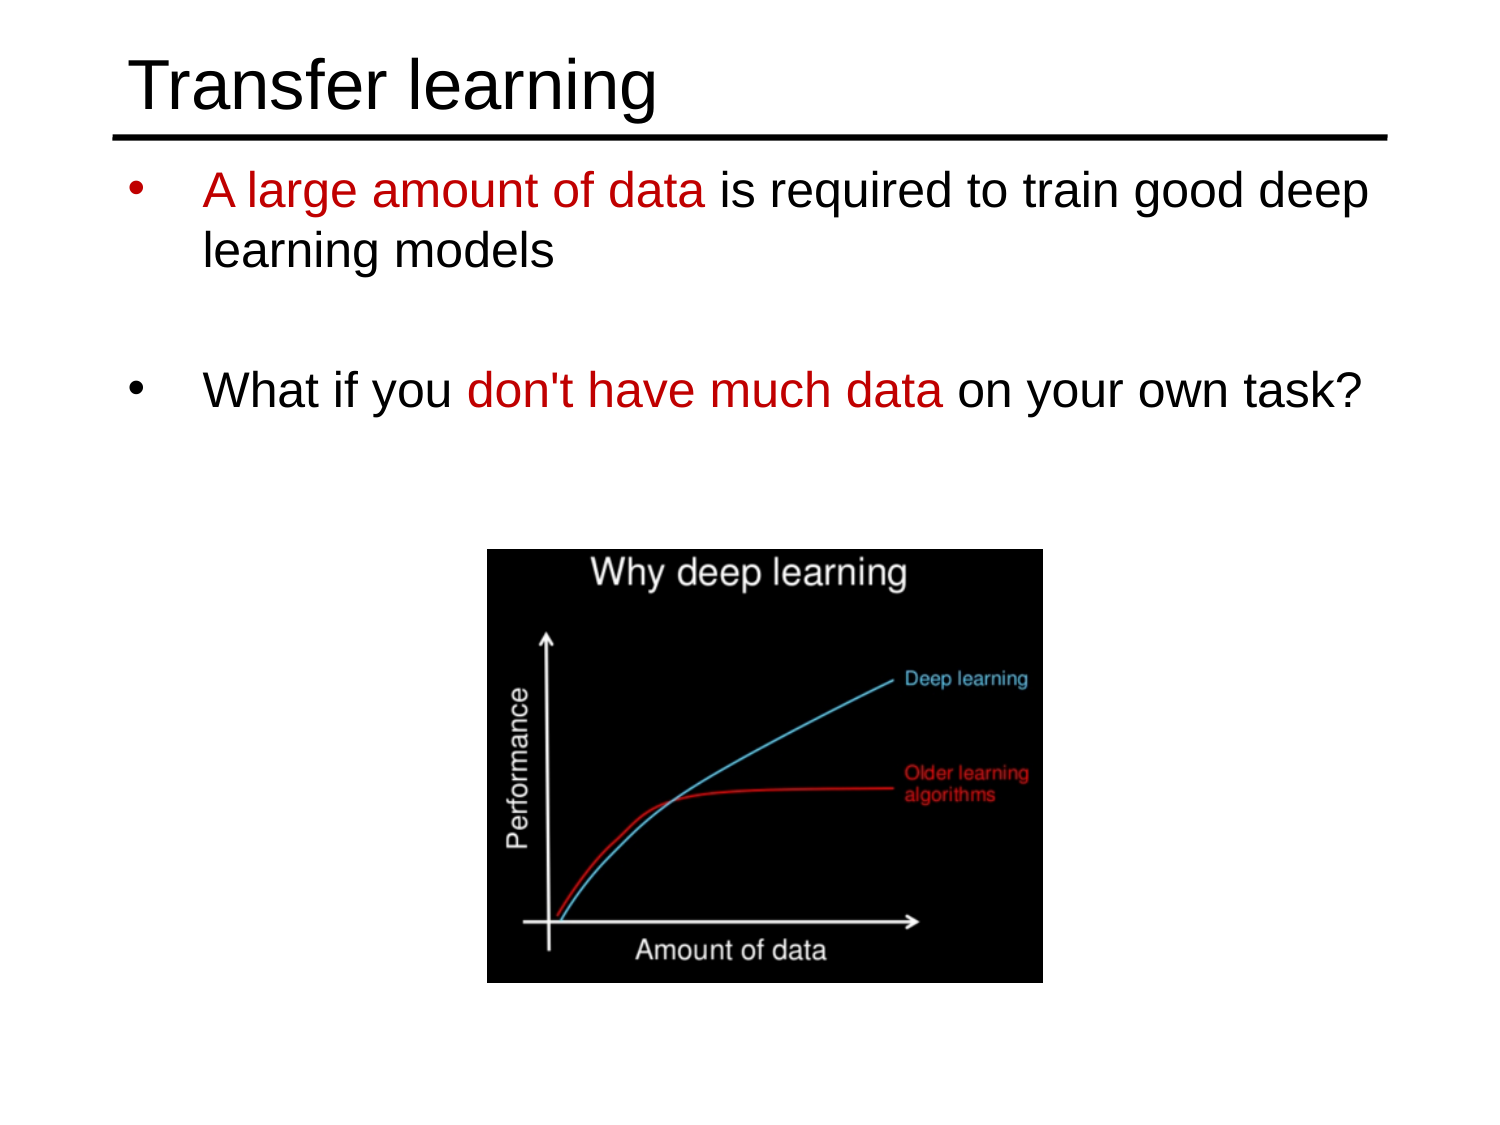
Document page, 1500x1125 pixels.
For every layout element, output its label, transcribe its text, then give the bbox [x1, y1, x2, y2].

title Transfer learning [112, 12, 1388, 149]
list A large amount of data is required to train good deep learning models What if you don't have much data on your own task? [112, 149, 1388, 1013]
picture [487, 549, 1044, 983]
